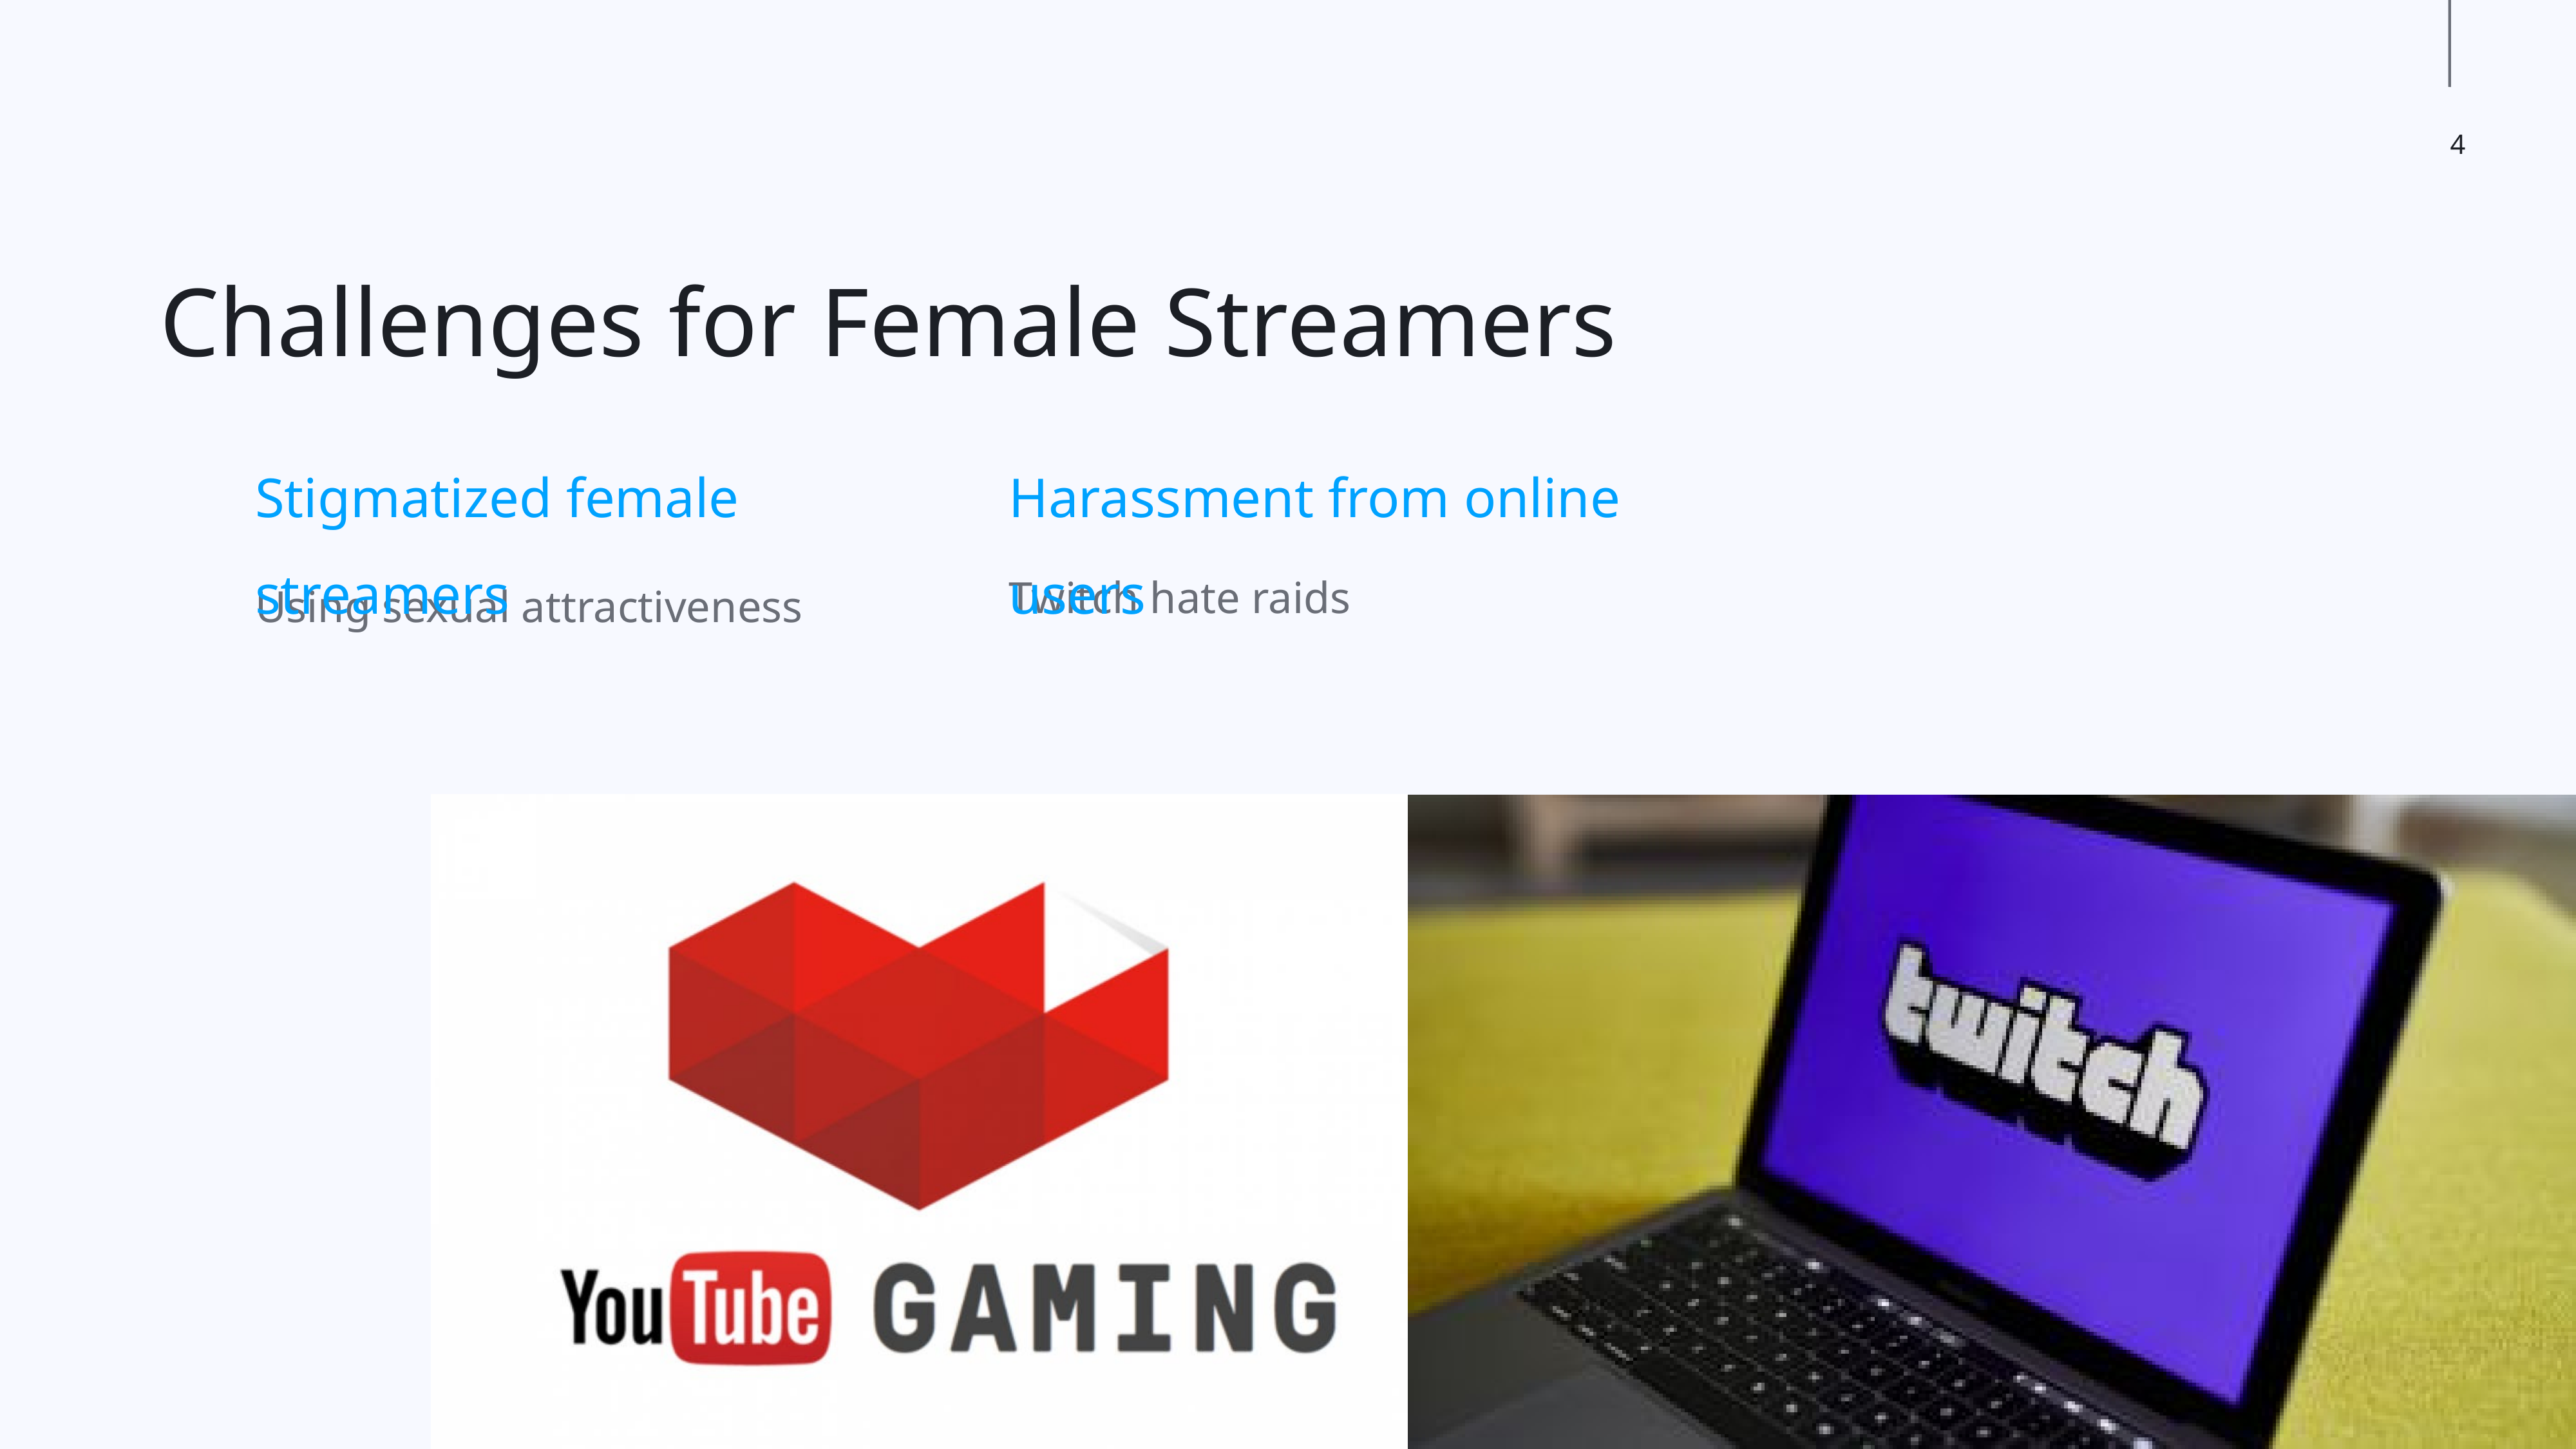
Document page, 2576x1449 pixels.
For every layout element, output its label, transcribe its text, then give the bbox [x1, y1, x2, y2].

text_box Challenges for Female Streamers [160, 240, 1618, 376]
list Harassment from online users [1009, 431, 1704, 507]
list Twitch hate raids [1009, 571, 1493, 699]
list Using sexual attractiveness [255, 553, 837, 683]
picture [431, 794, 2576, 1449]
list Stigmatized female streamers [255, 431, 951, 507]
